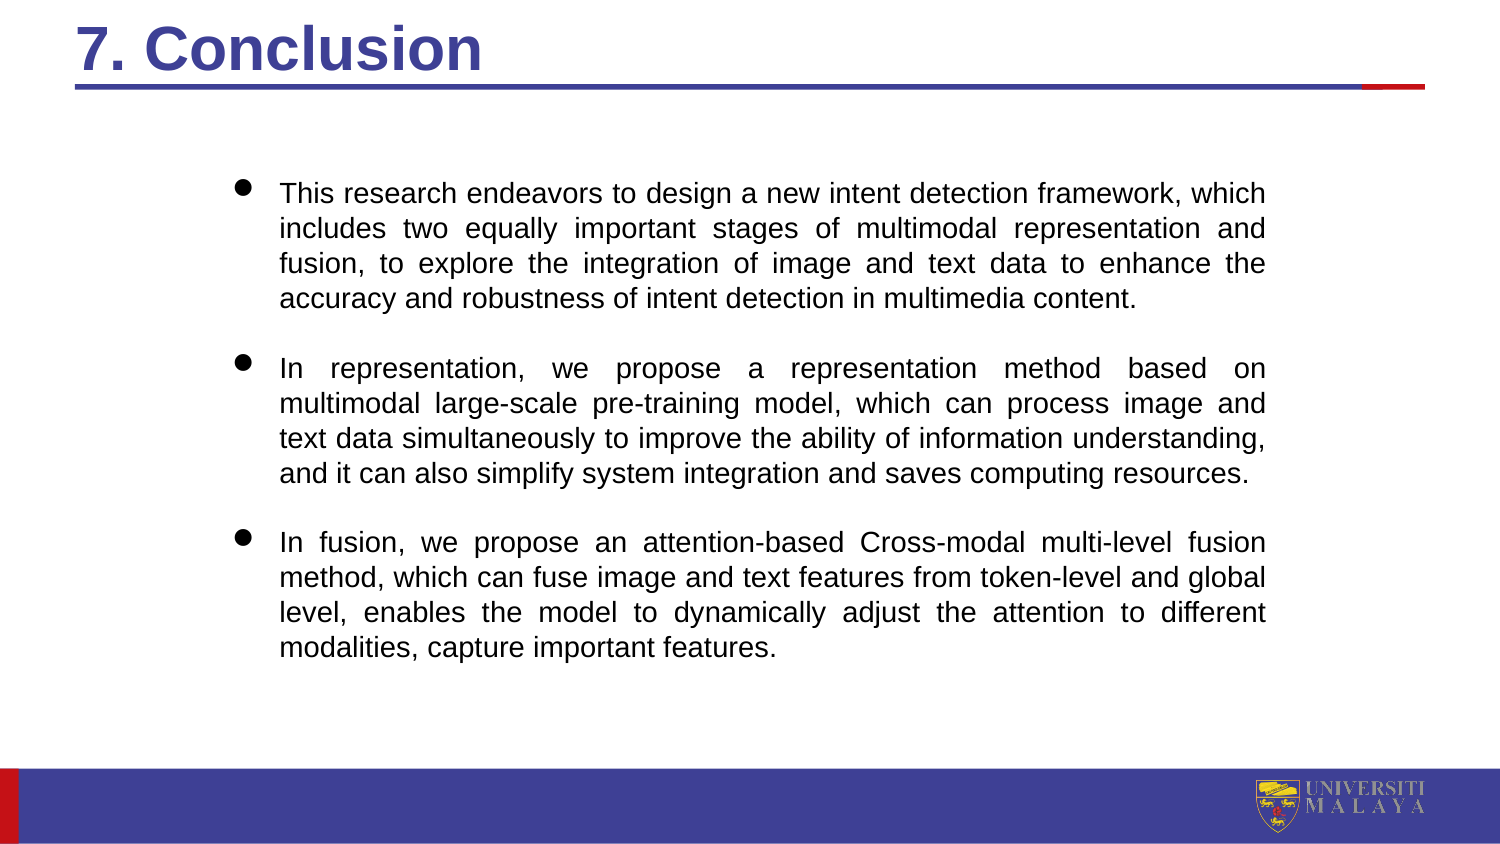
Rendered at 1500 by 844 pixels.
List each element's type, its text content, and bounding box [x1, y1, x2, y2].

picture [1256, 780, 1302, 833]
title 7. Conclusion [75, 0, 1425, 101]
text_box This research endeavors to design a new intent detection framework, which includes two equally important stages of multimodal representation and fusion, to explore the integration of image and text data to enhance the accuracy and robustness of intent detection in multimedia content. In representation, we propose a representation method based on multimodal large-scale pre-training model, which can process image and text data simultaneously to improve the ability of information understanding, and it can also simplify system integration and saves computing resources. In fusion, we propose an attention-based Cross-modal multi-level fusion method, which can fuse image and text features from token-level and global level, enables the model to dynamically adjust the attention to different modalities, capture important features. [217, 166, 1283, 671]
picture [1304, 780, 1425, 833]
